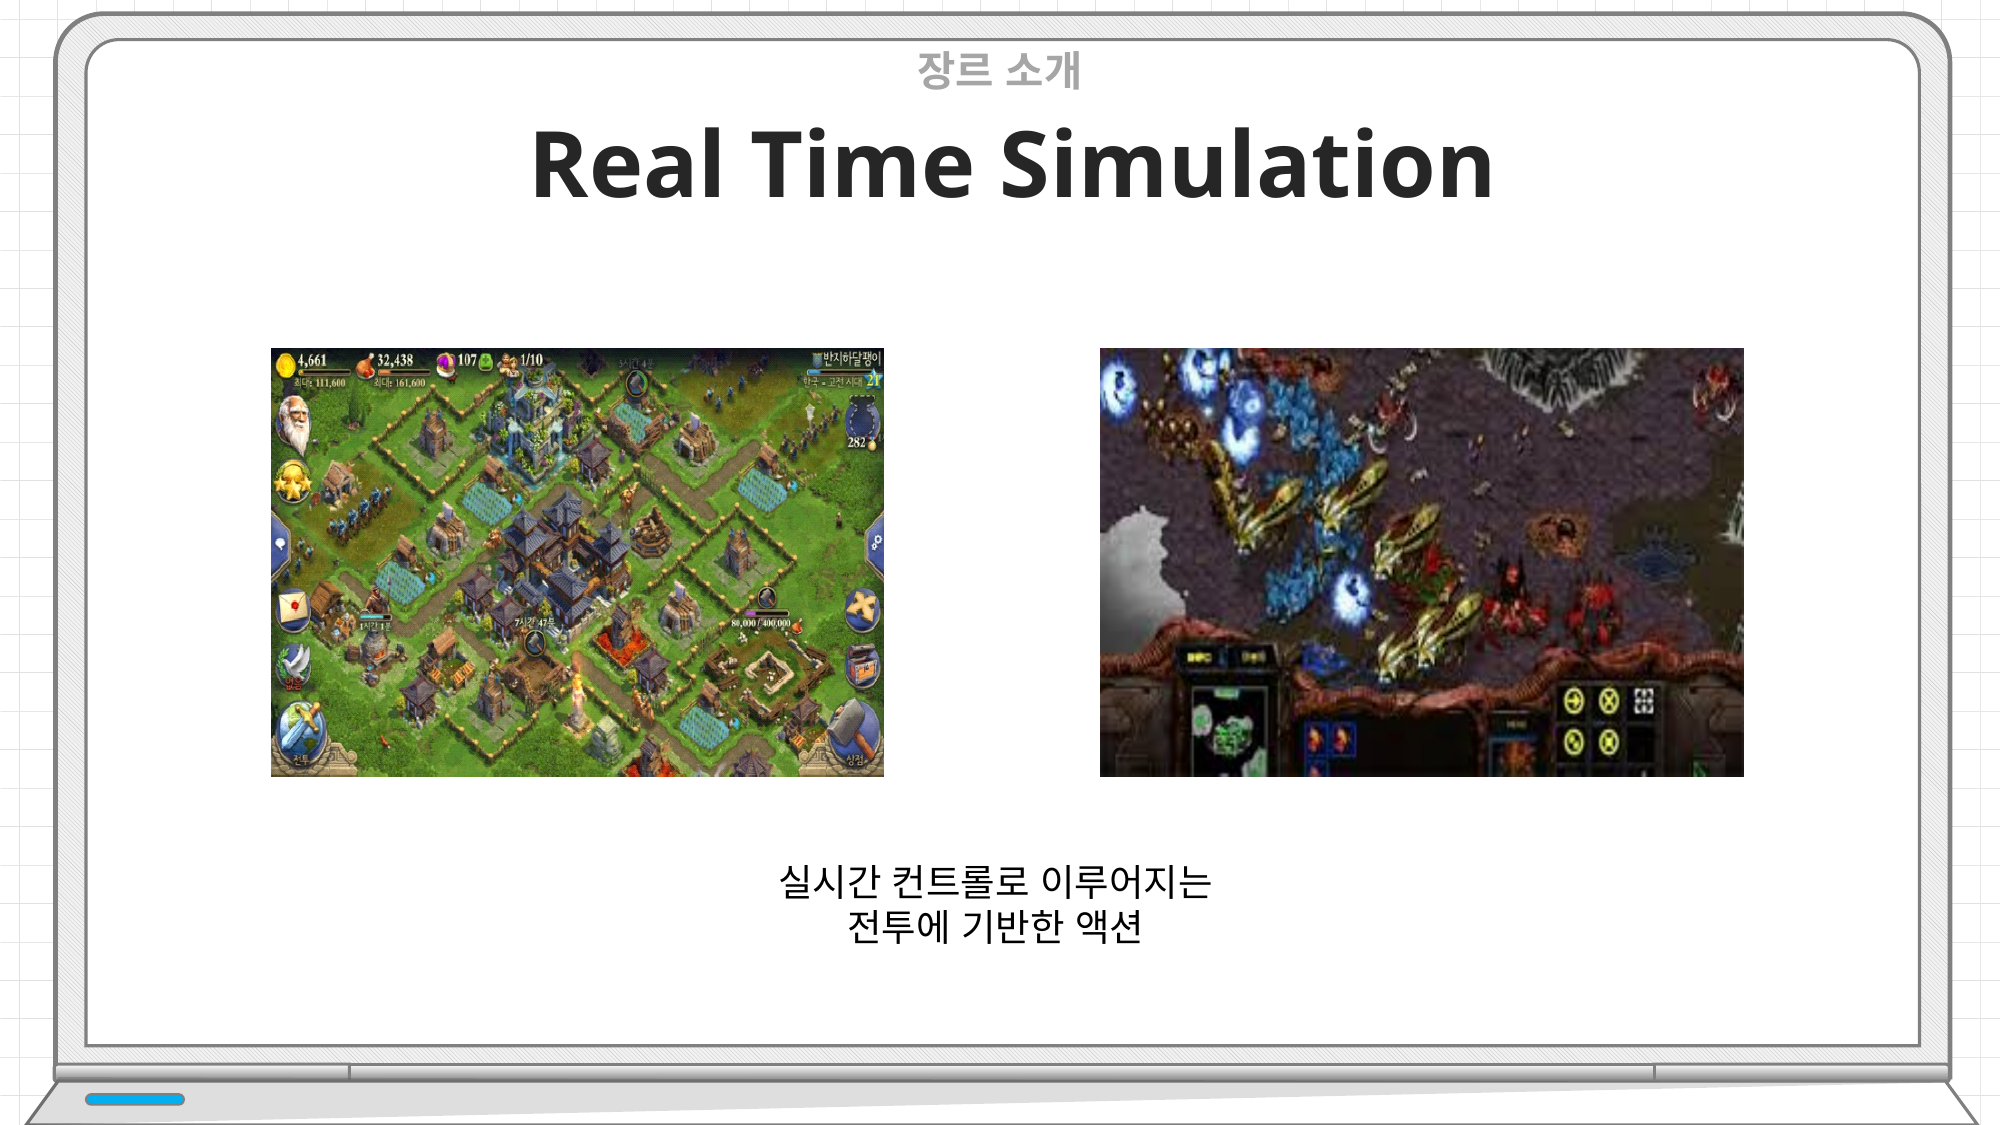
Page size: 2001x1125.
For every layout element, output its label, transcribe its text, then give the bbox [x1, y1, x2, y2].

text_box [271, 348, 885, 777]
text_box [1744, 485, 2000, 493]
text_box Real Time Simulation [300, 98, 1725, 223]
text_box 장르 소개 [550, 37, 1450, 103]
text_box 실시간 컨트롤로 이루어지는 전투에 기반한 액션 [732, 746, 1260, 1062]
picture [1100, 348, 1744, 777]
